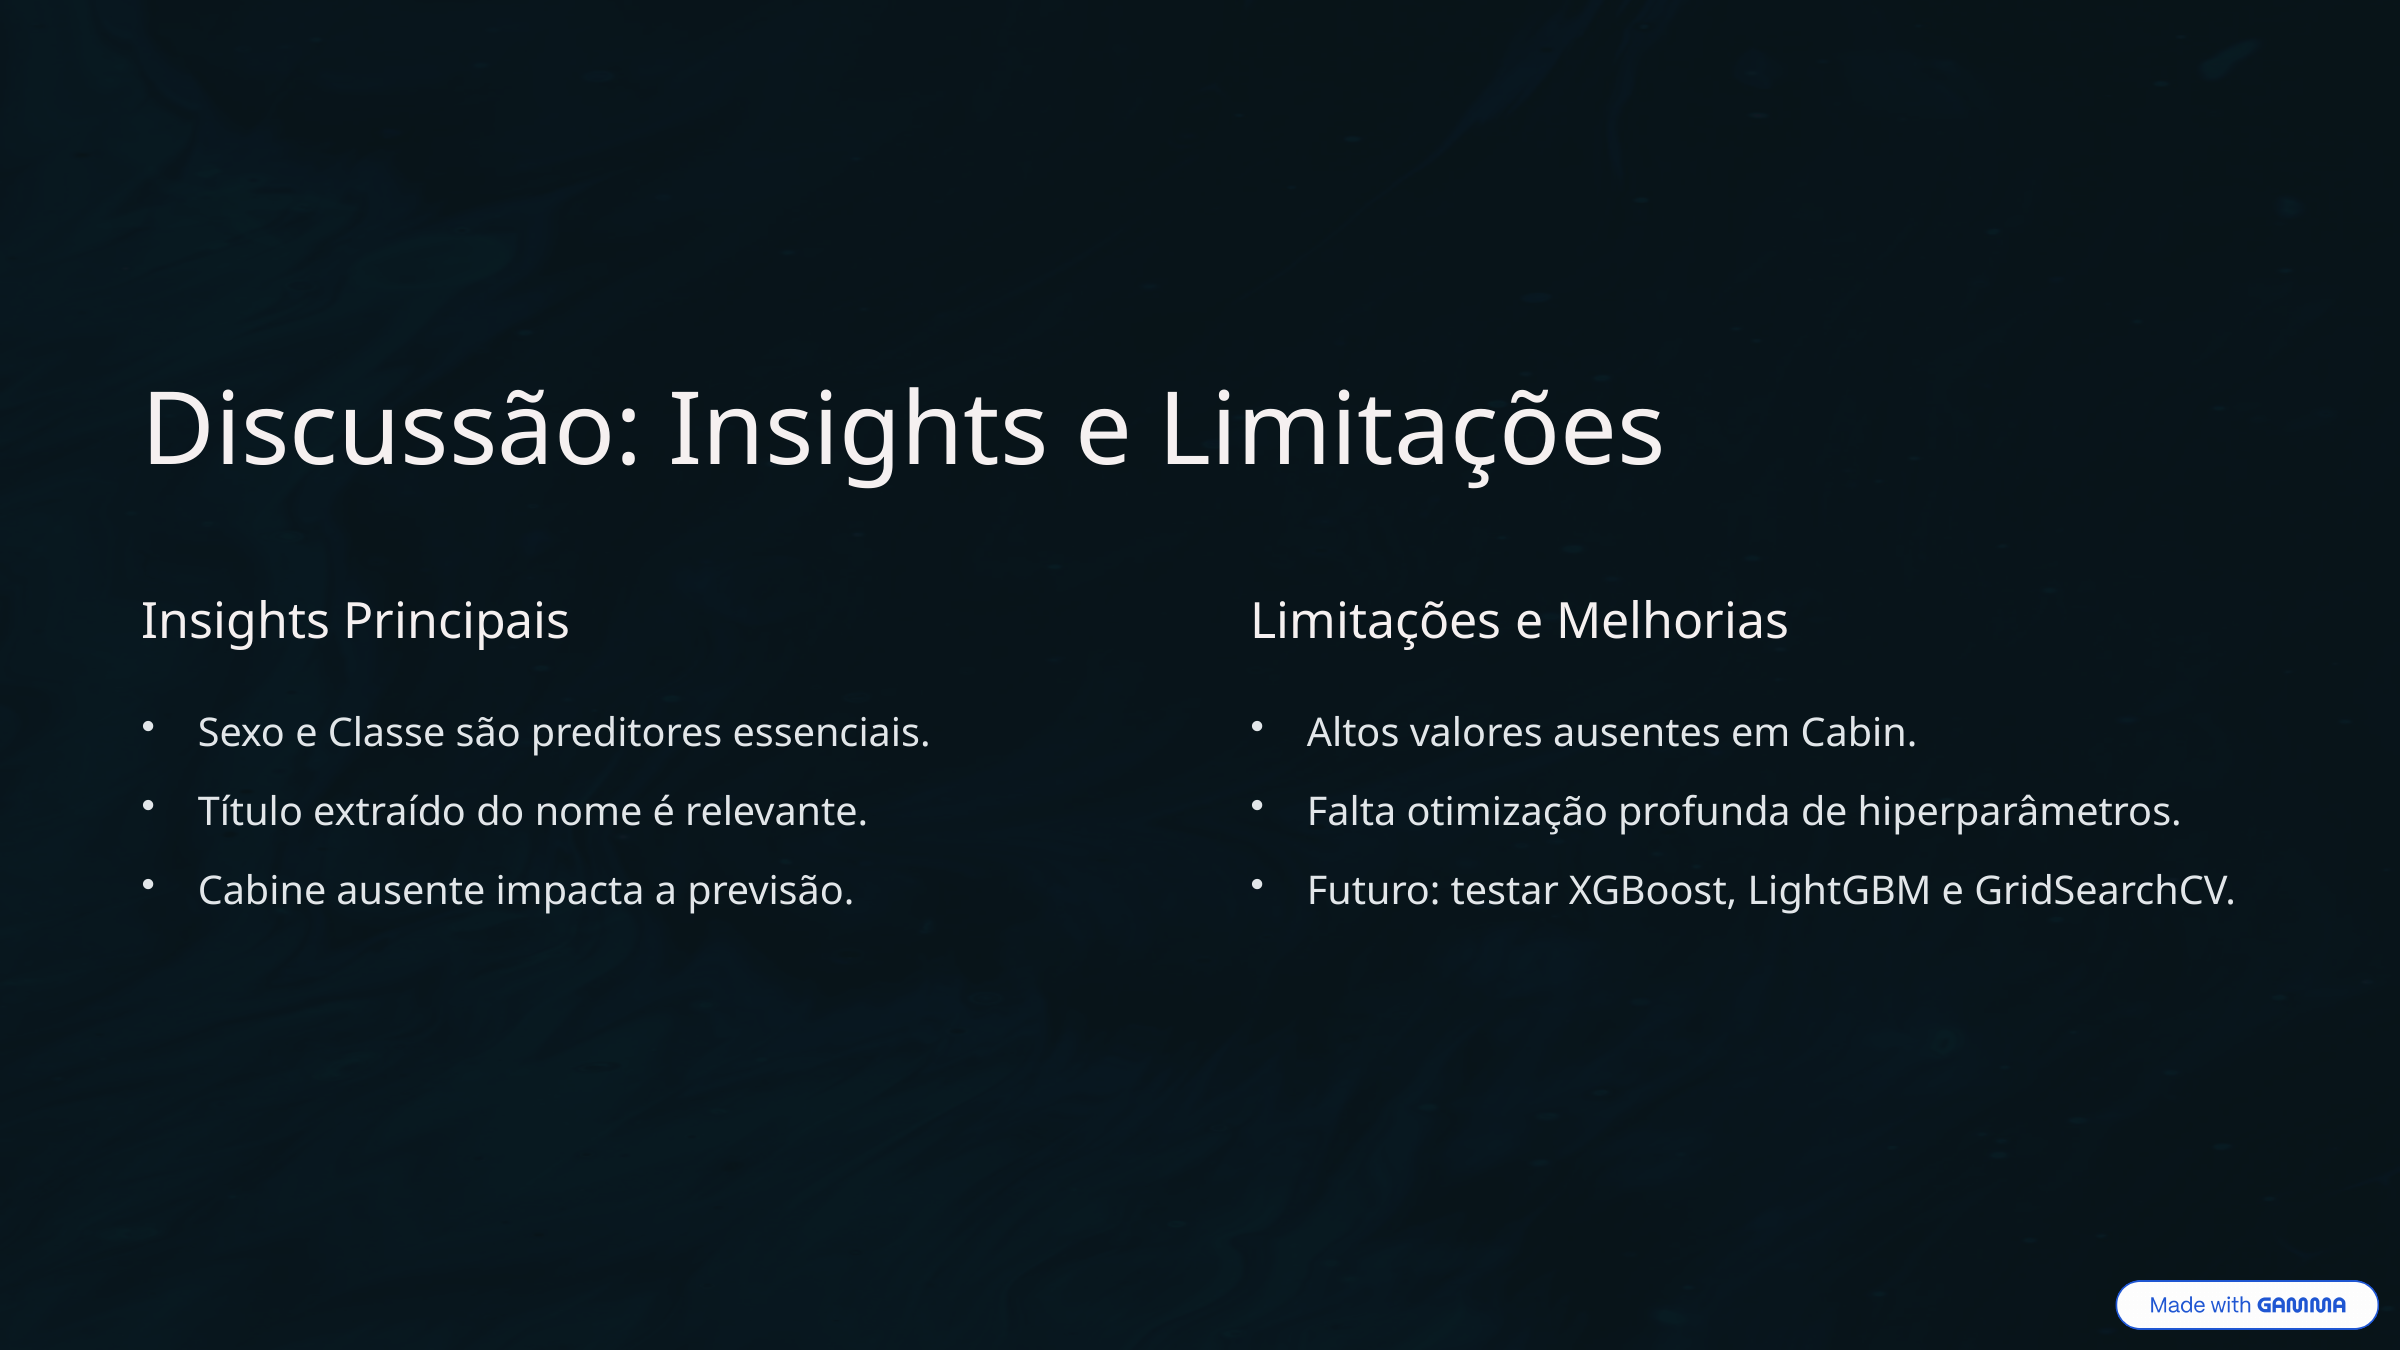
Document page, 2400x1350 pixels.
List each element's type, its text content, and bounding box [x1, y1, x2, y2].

text_box Insights Principais [141, 586, 648, 650]
picture [2106, 1271, 2389, 1339]
text_box Futuro: testar XGBoost, LightGBM e GridSearchCV. [1250, 847, 2260, 978]
text_box Título extraído do nome é relevante. [141, 768, 1151, 834]
text_box Falta otimização profunda de hiperparâmetros. [1250, 768, 2260, 834]
text_box Cabine ausente impacta a previsão. [141, 847, 1151, 913]
text_box Discussão: Insights e Limitações [141, 358, 1714, 485]
text_box Limitações e Melhorias [1250, 586, 1815, 650]
text_box Sexo e Classe são preditores essenciais. [141, 689, 1151, 755]
text_box Altos valores ausentes em Cabin. [1250, 689, 2260, 755]
